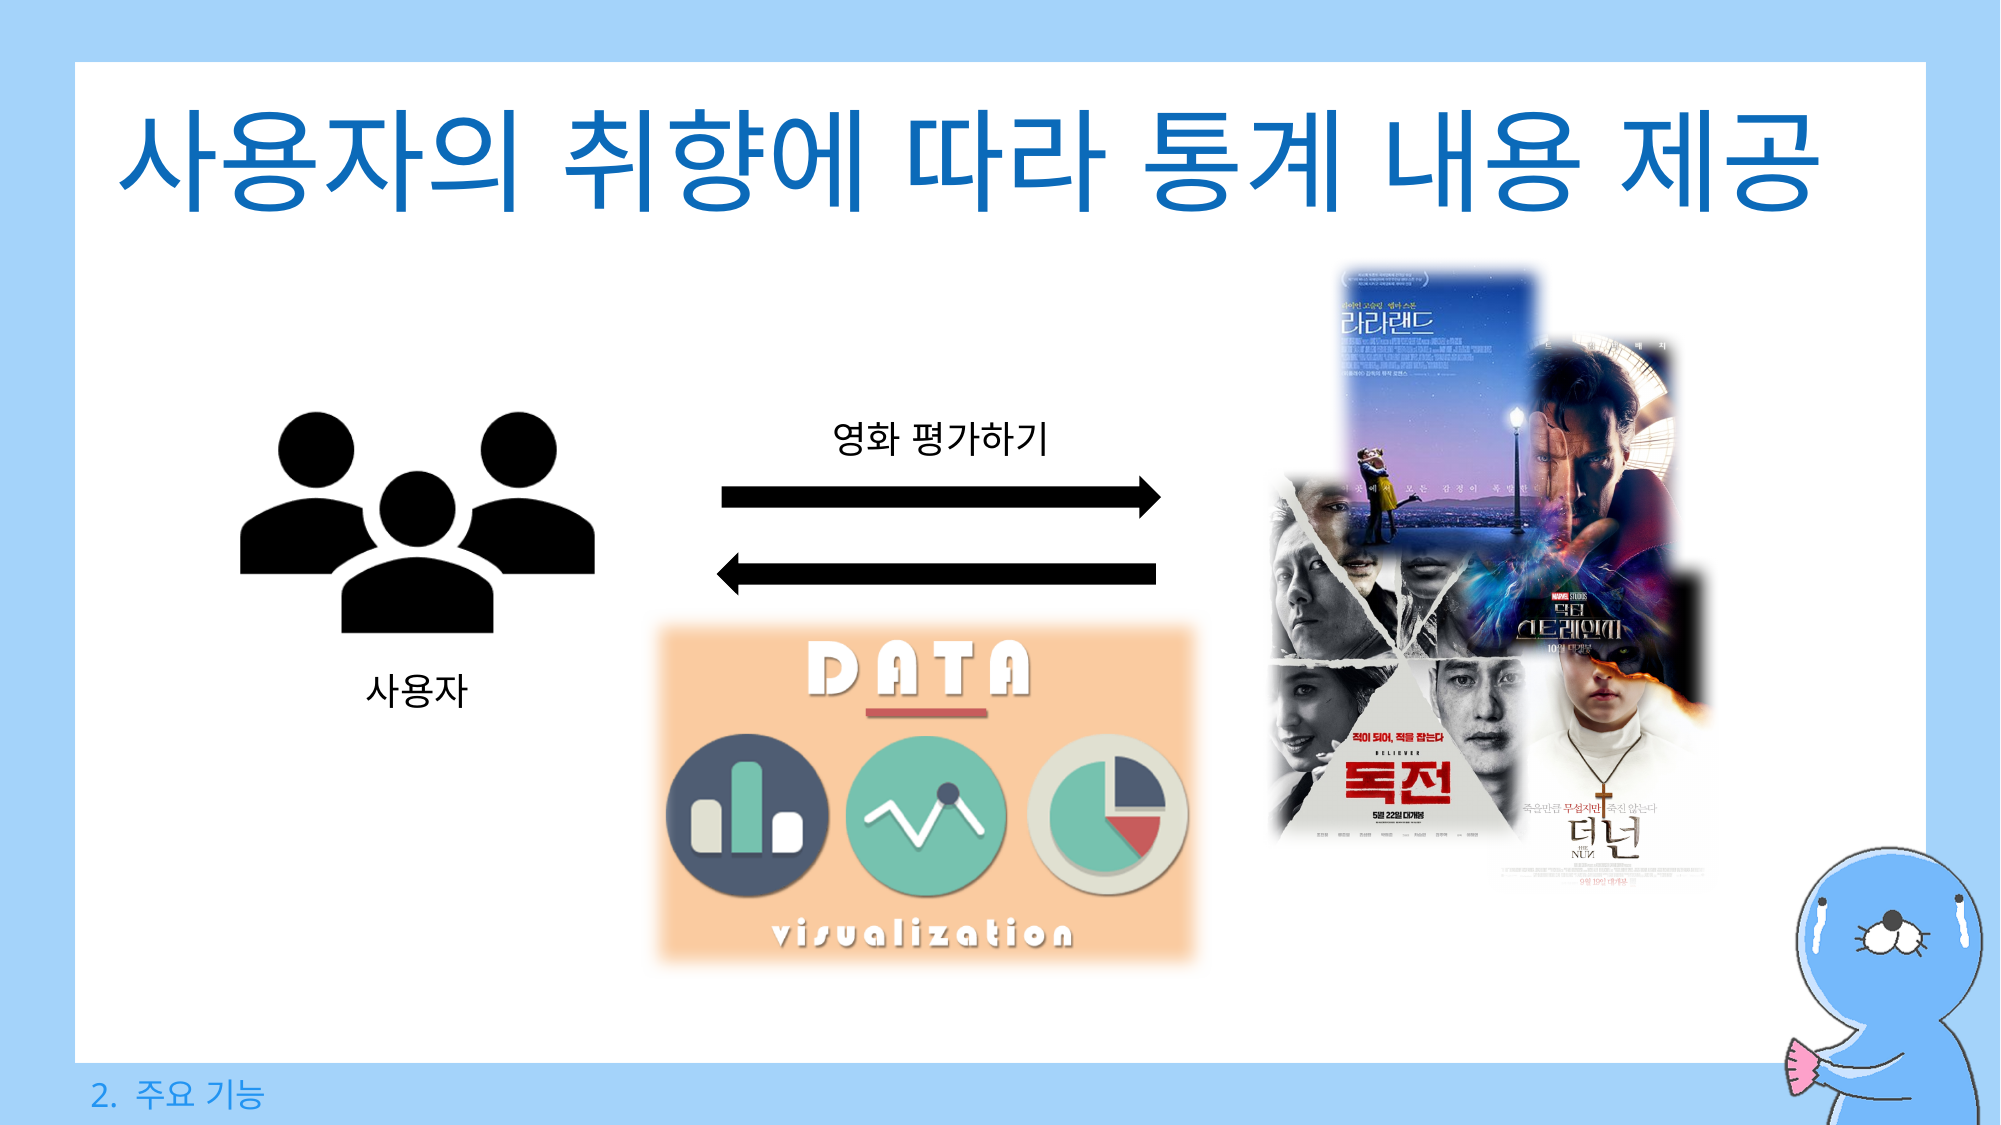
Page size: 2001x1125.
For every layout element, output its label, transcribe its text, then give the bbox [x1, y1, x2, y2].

text_box [721, 475, 1162, 519]
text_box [1263, 256, 1720, 895]
picture [0, 0, 2001, 1125]
text_box [120, 78, 1870, 231]
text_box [215, 320, 620, 725]
text_box 2. 주요 기능 [75, 1066, 450, 1122]
text_box 사용자의 취향에 따라 통계 내용 제공 [100, 84, 1850, 234]
text_box 영화 평가하기 [807, 409, 1076, 469]
text_box [716, 552, 1156, 596]
